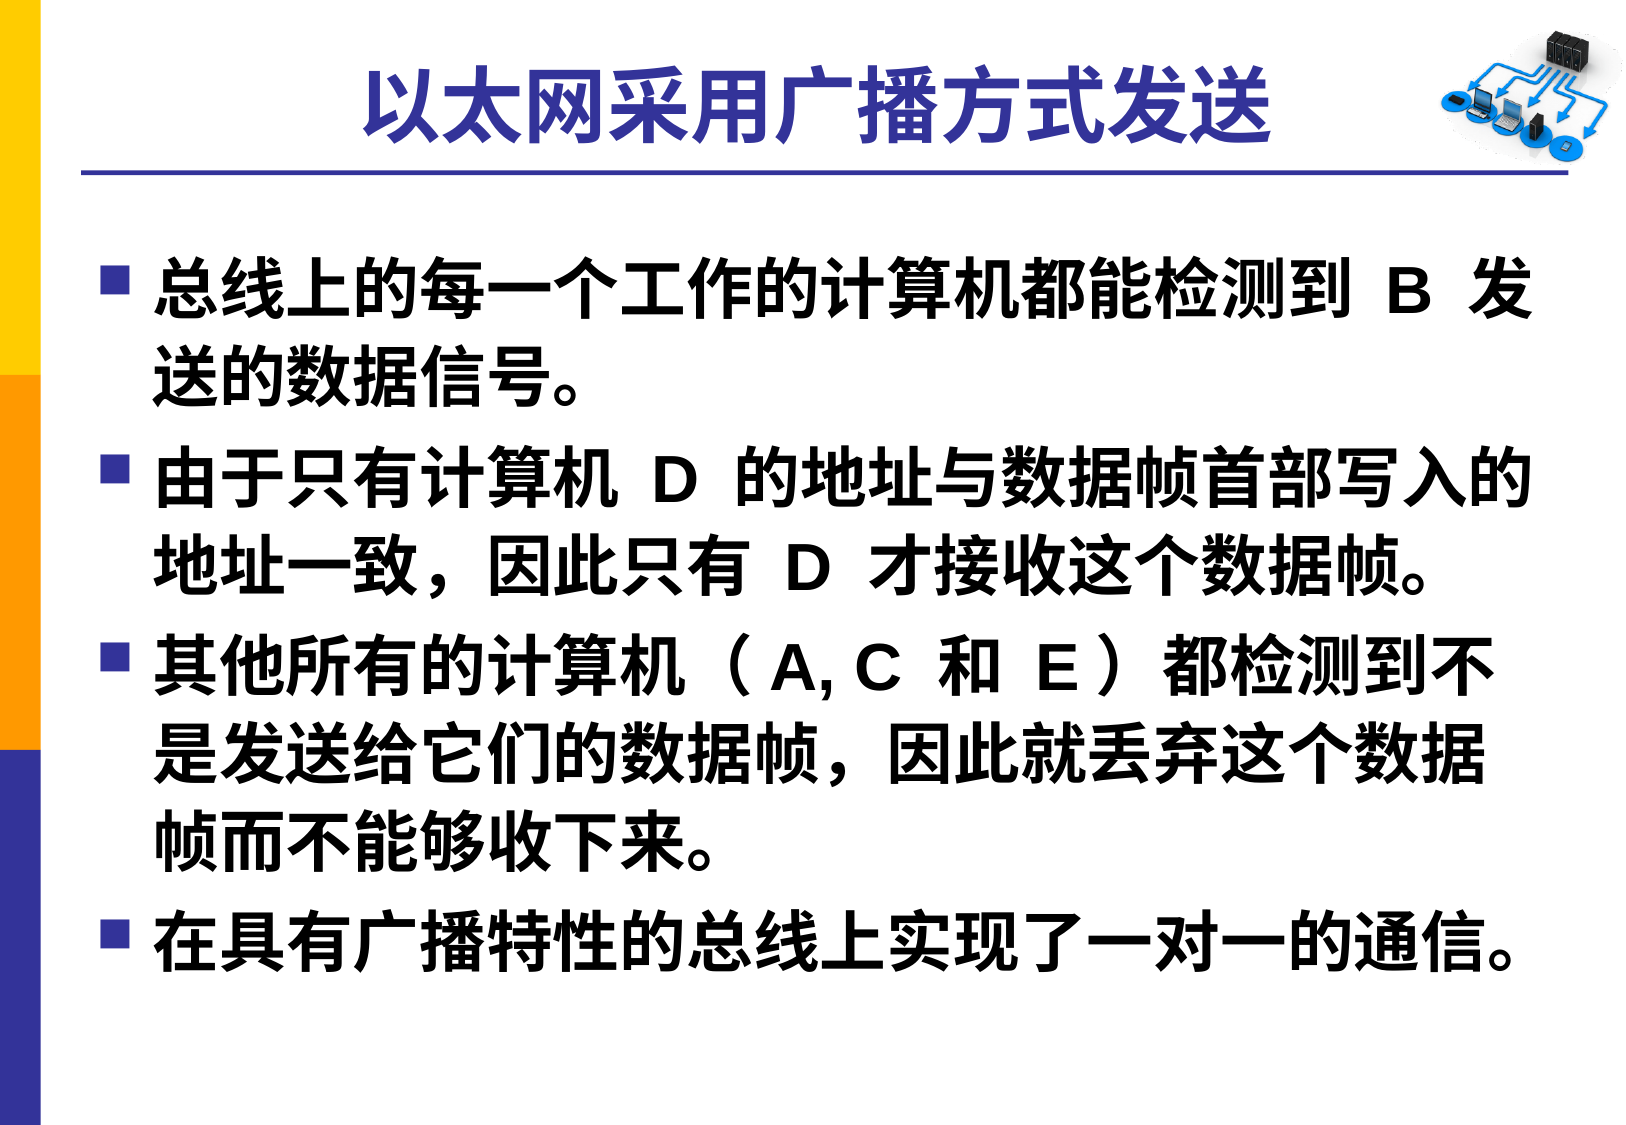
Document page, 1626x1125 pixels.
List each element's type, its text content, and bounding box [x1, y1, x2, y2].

list 总线上的每一个工作的计算机都能检测到 B 发送的数据信号。 由于只有计算机 D 的地址与数据帧首部写入的地址一致，因此只有 D 才接收这个数据帧。 其他所有的计算机（A, C 和 E）都检测到不是发送给它们的数据帧，因此就丢弃这个数据帧而不能够收下来。 在具有广播特性的总线上实现了一对一的通信。 [81, 231, 1569, 1042]
title 以太网采用广播方式发送 [81, 30, 1569, 161]
picture [1438, 30, 1624, 165]
